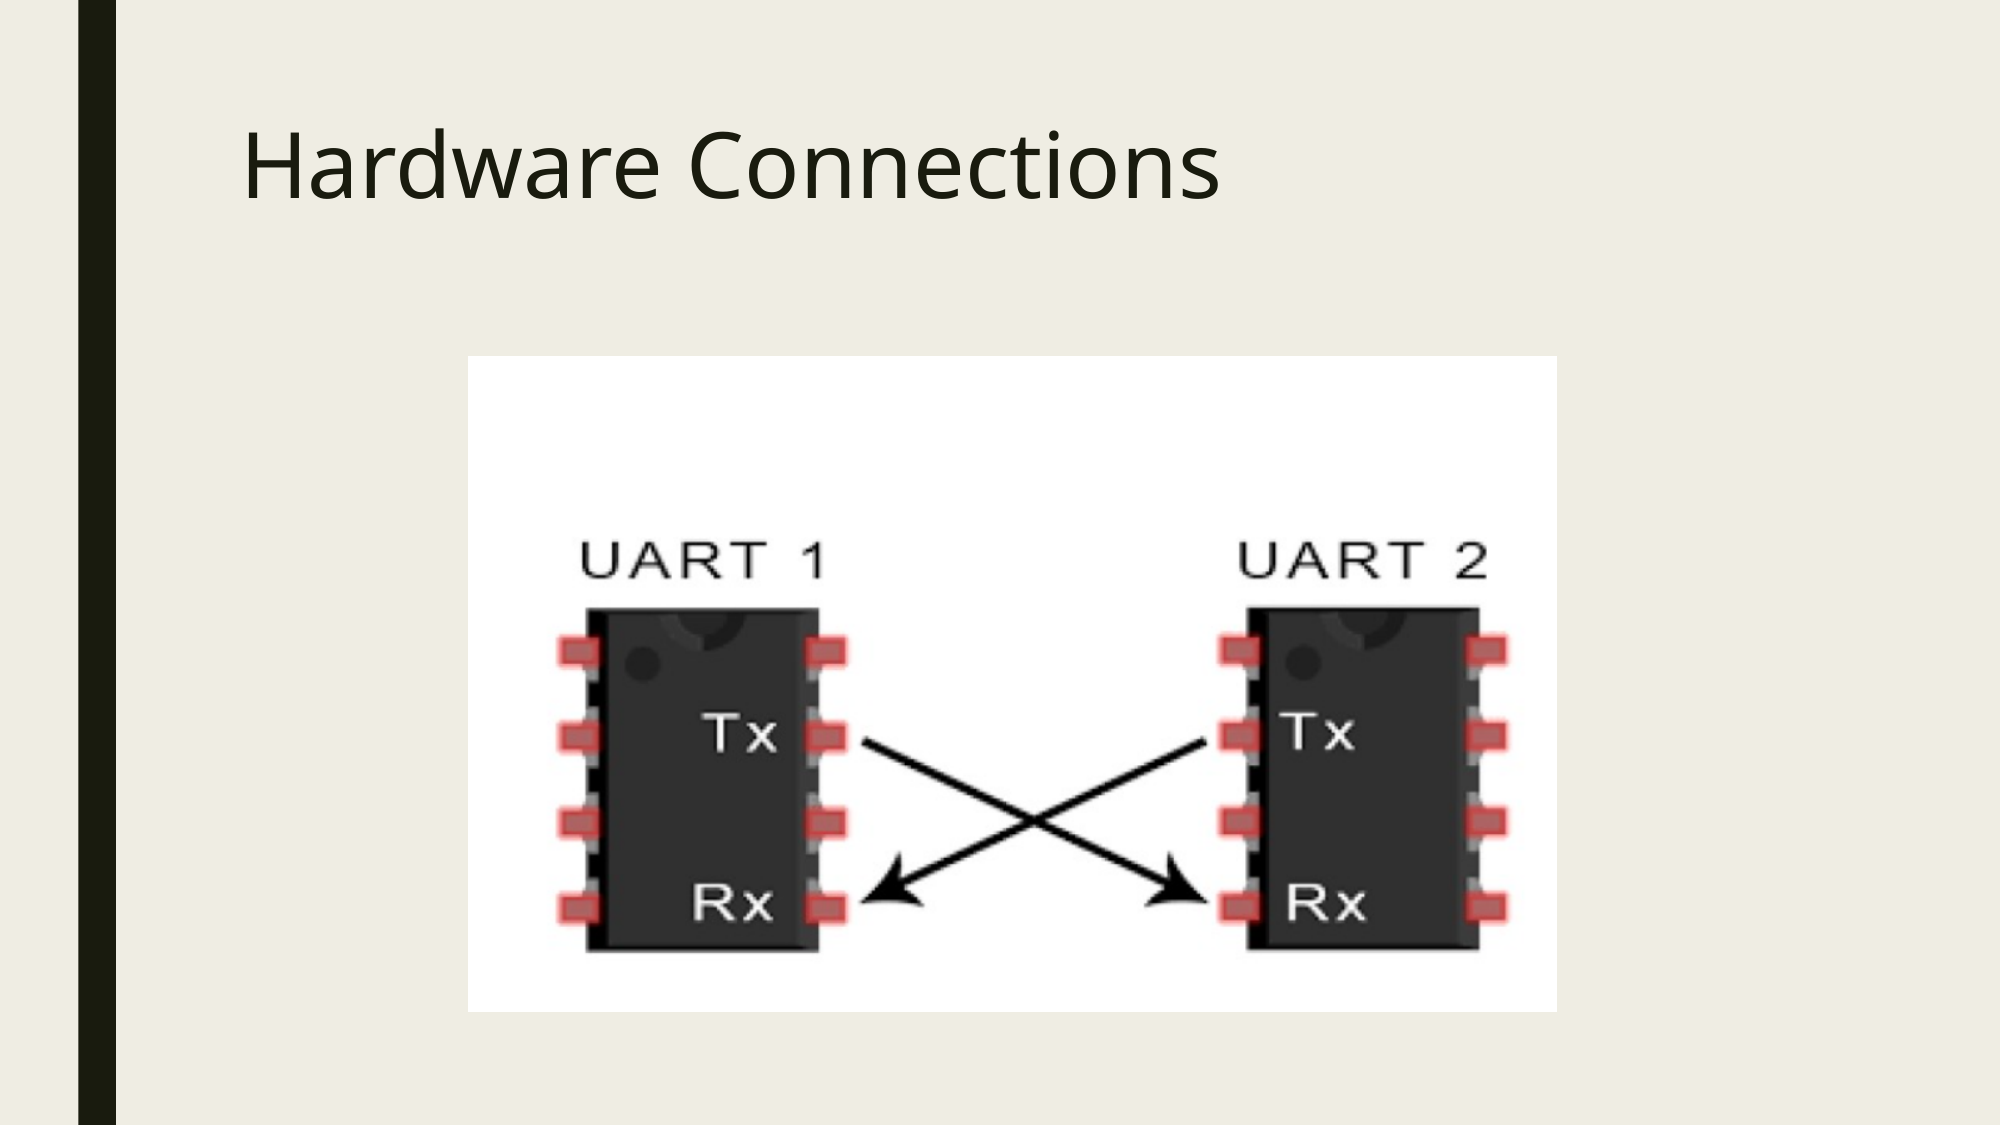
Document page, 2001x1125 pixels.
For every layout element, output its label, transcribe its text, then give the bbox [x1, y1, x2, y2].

title Hardware Connections [225, 112, 1800, 357]
picture [468, 356, 1557, 1012]
